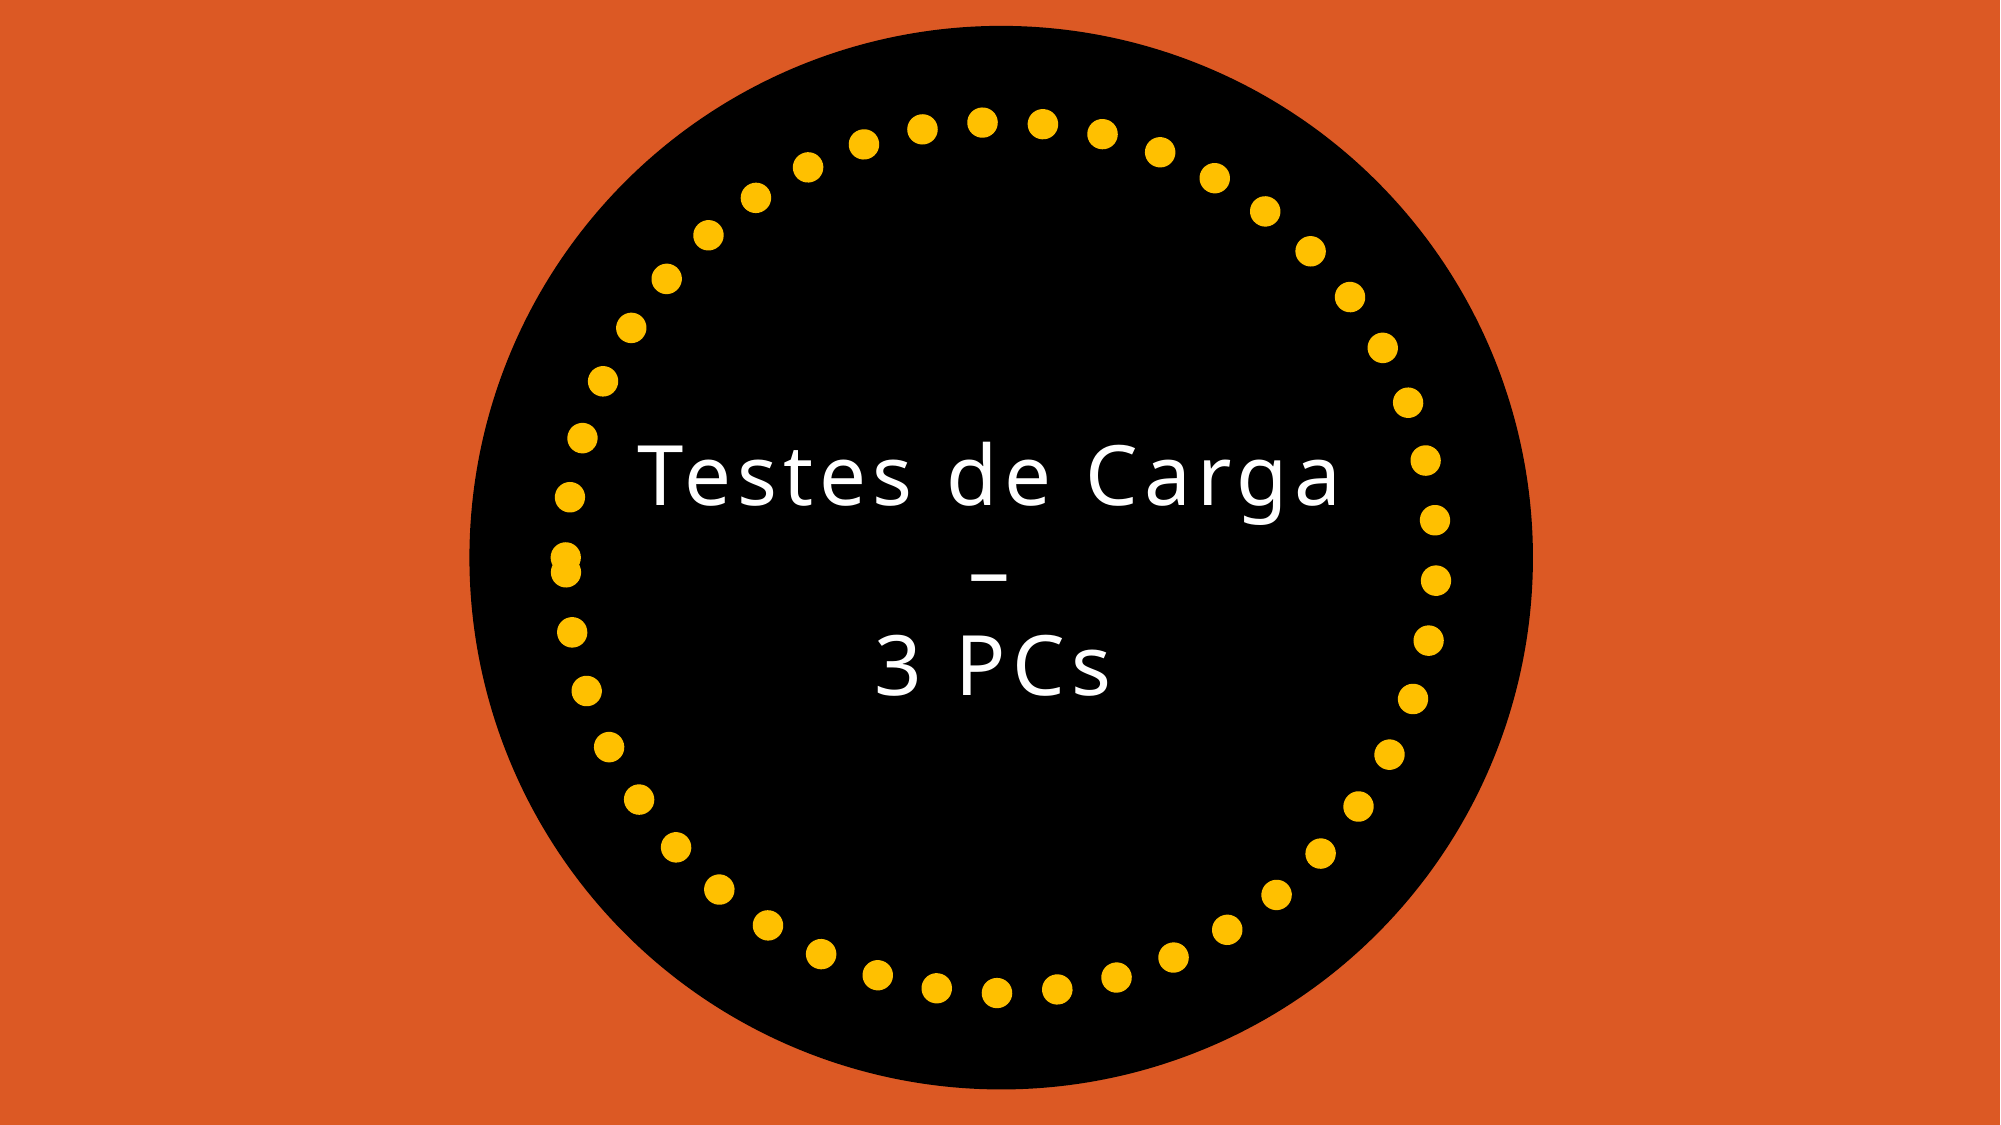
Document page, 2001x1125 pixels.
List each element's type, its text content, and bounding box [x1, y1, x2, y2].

title Testes de Carga – 3 PCs [565, 420, 1421, 724]
